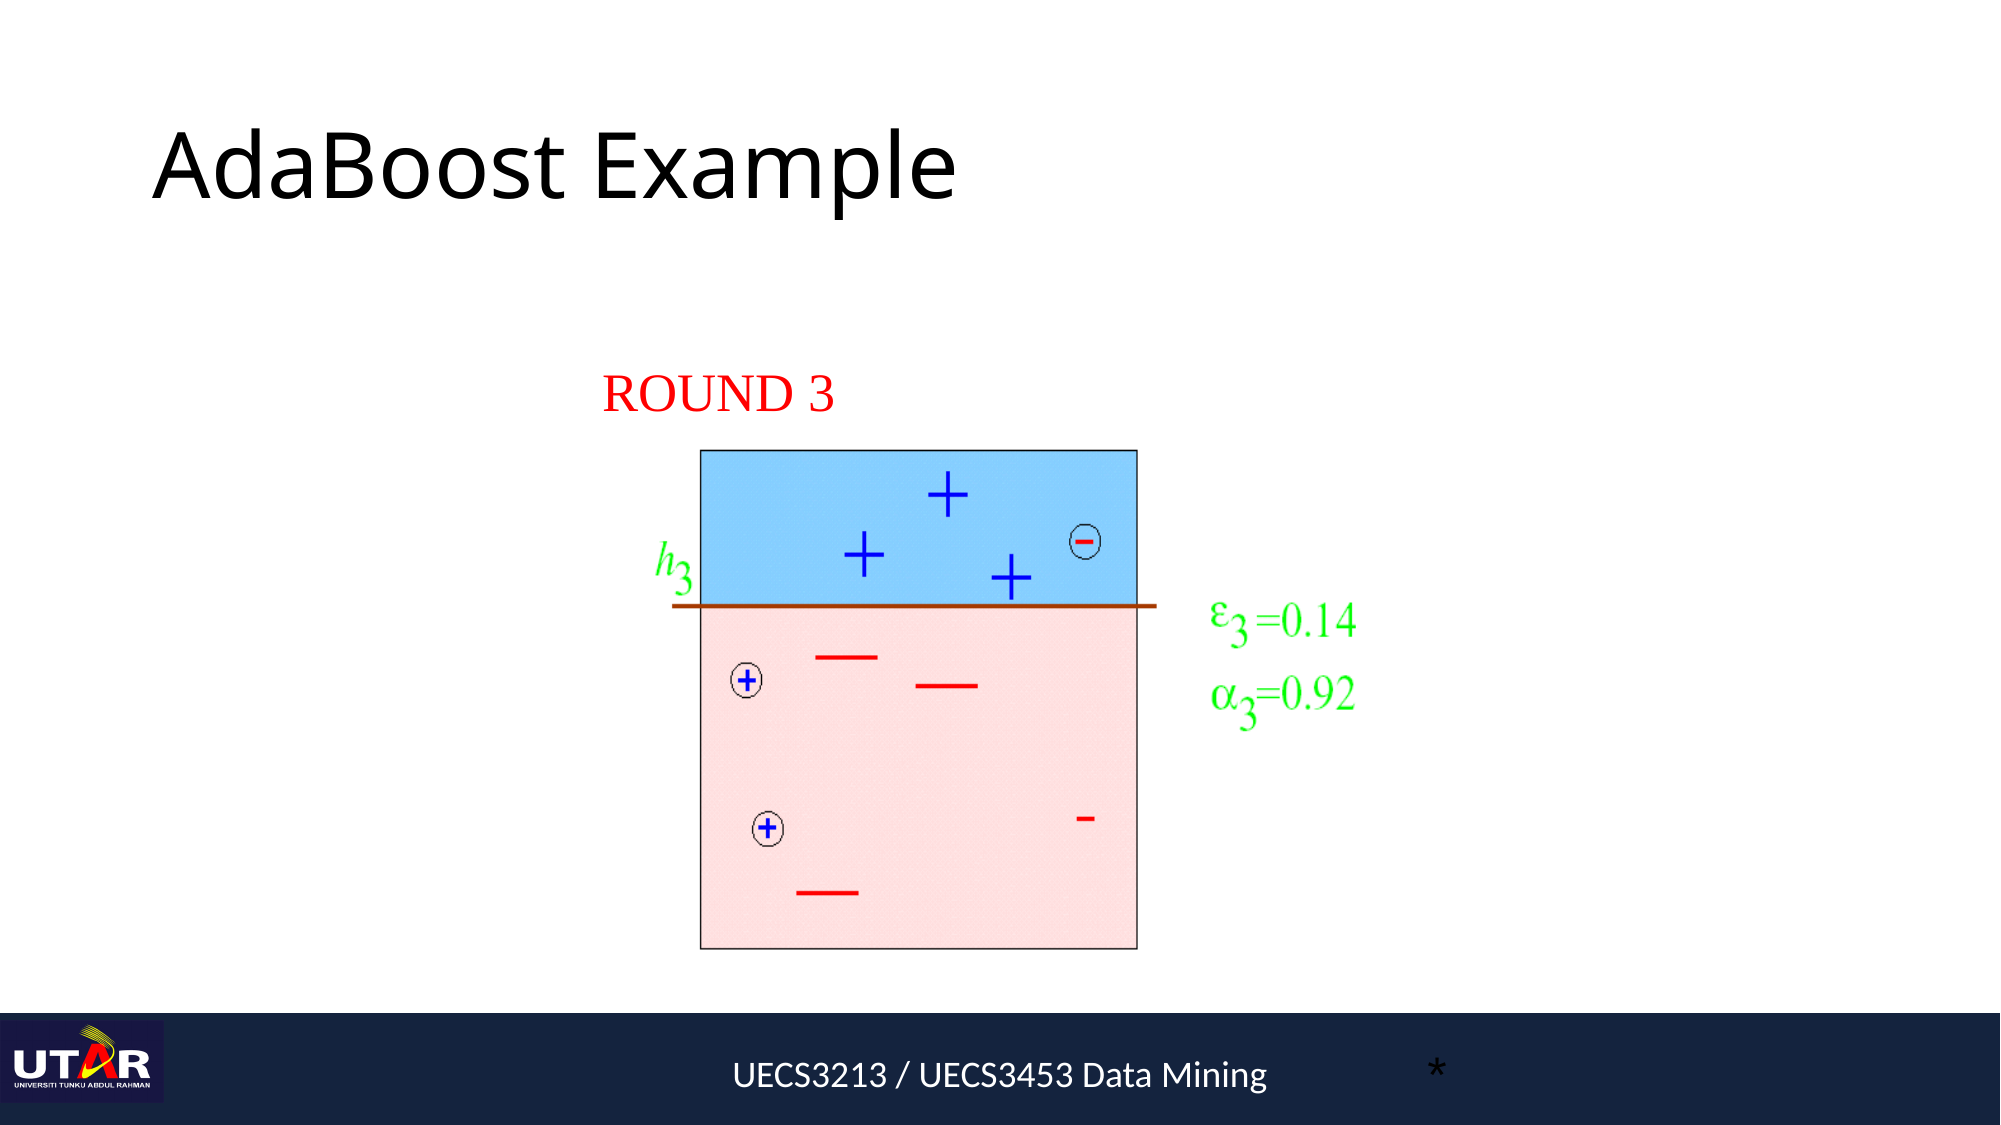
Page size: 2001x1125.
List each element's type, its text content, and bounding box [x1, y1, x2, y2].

picture [624, 430, 1375, 994]
title AdaBoost Example [137, 59, 1863, 278]
slide_number * [1412, 1042, 1863, 1103]
picture [0, 1020, 164, 1103]
text_box ROUND 3 [587, 349, 863, 430]
slide_number [137, 1039, 588, 1100]
footer UECS3213 / UECS3453 Data Mining [662, 1042, 1338, 1103]
